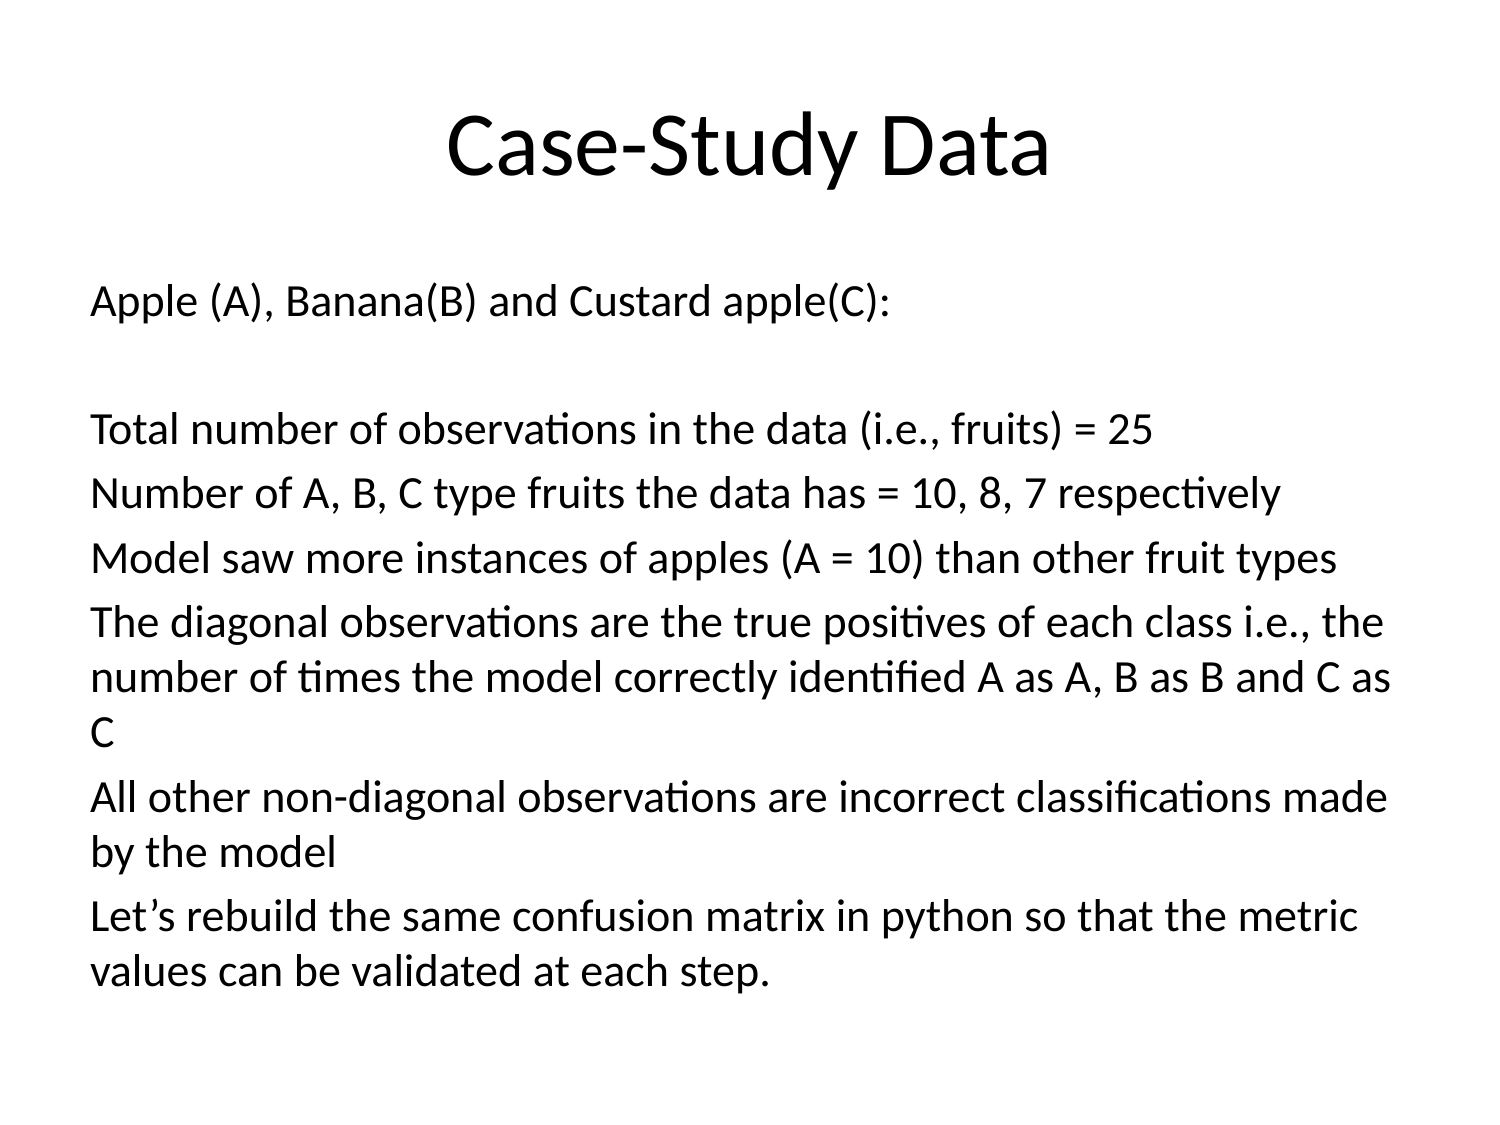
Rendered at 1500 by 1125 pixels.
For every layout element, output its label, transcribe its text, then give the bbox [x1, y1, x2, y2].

title Case-Study Data [75, 45, 1425, 233]
list Apple (A), Banana(B) and Custard apple(C): Total number of observations in the data (i.e., fruits) = 25 Number of A, B, C type fruits the data has = 10, 8, 7 respectively Model saw more instances of apples (A = 10) than other fruit types The diagonal observations are the true positives of each class i.e., the number of times the model correctly identified A as A, B as B and C as C All other non-diagonal observations are incorrect classifications made by the model Let’s rebuild the same confusion matrix in python so that the metric values can be validated at each step. [75, 262, 1425, 1005]
